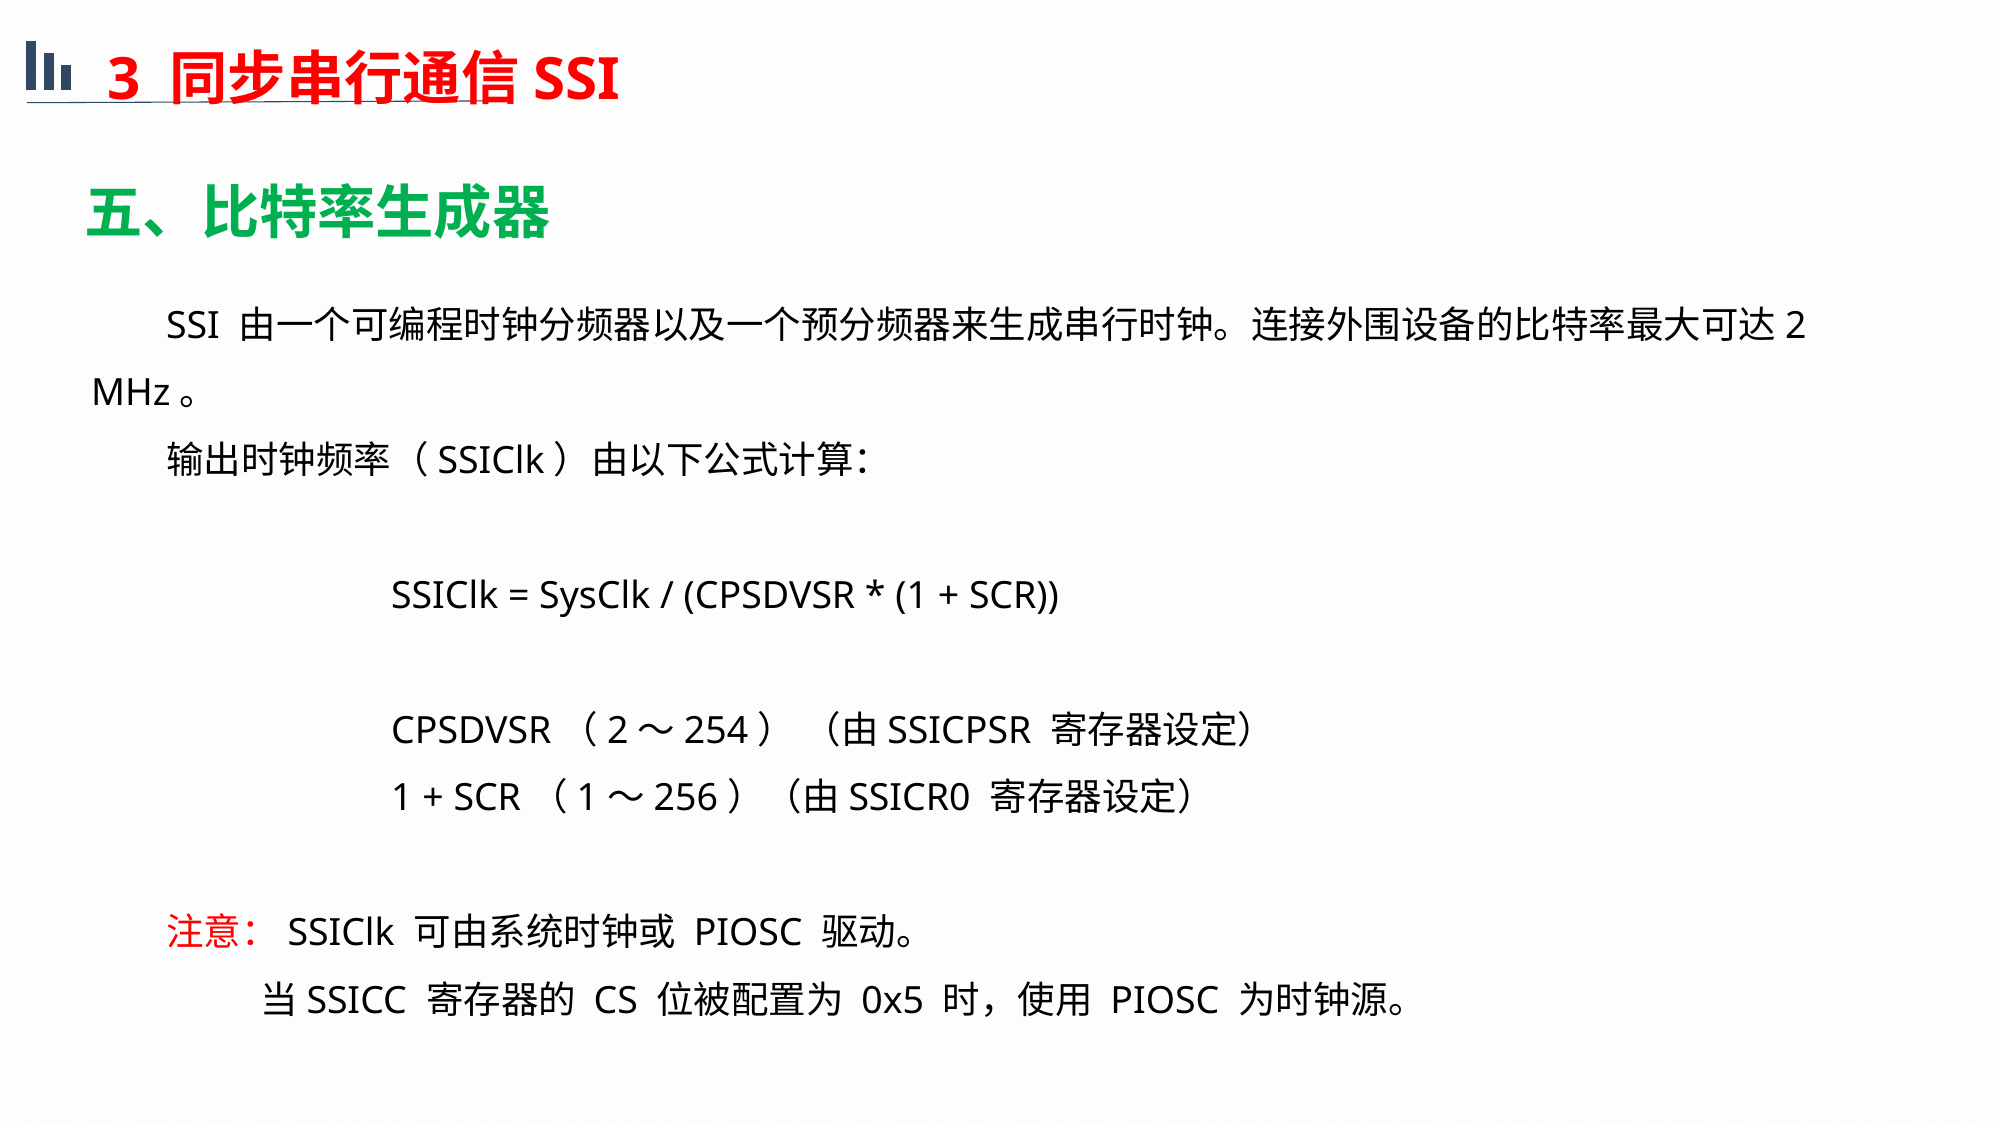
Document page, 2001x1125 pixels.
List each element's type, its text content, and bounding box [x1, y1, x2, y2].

text_box SSI 由一个可编程时钟分频器以及一个预分频器来生成串行时钟。连接外围设备的比特率最大可达2 MHz。 输出时钟频率（SSIClk）由以下公式计算： SSIClk = SysClk / (CPSDVSR * (1 + SCR)) CPSDVSR（2～254） （由SSICPSR 寄存器设定） 1 + SCR（1～256）（由SSICR0 寄存器设定） 注意：SSIClk 可由系统时钟或 PIOSC 驱动。 当SSICC 寄存器的 CS 位被配置为 0x5 时，使用 PIOSC 为时钟源。 [76, 270, 1940, 1089]
text_box 五、比特率生成器 [69, 132, 960, 253]
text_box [26, 34, 775, 120]
